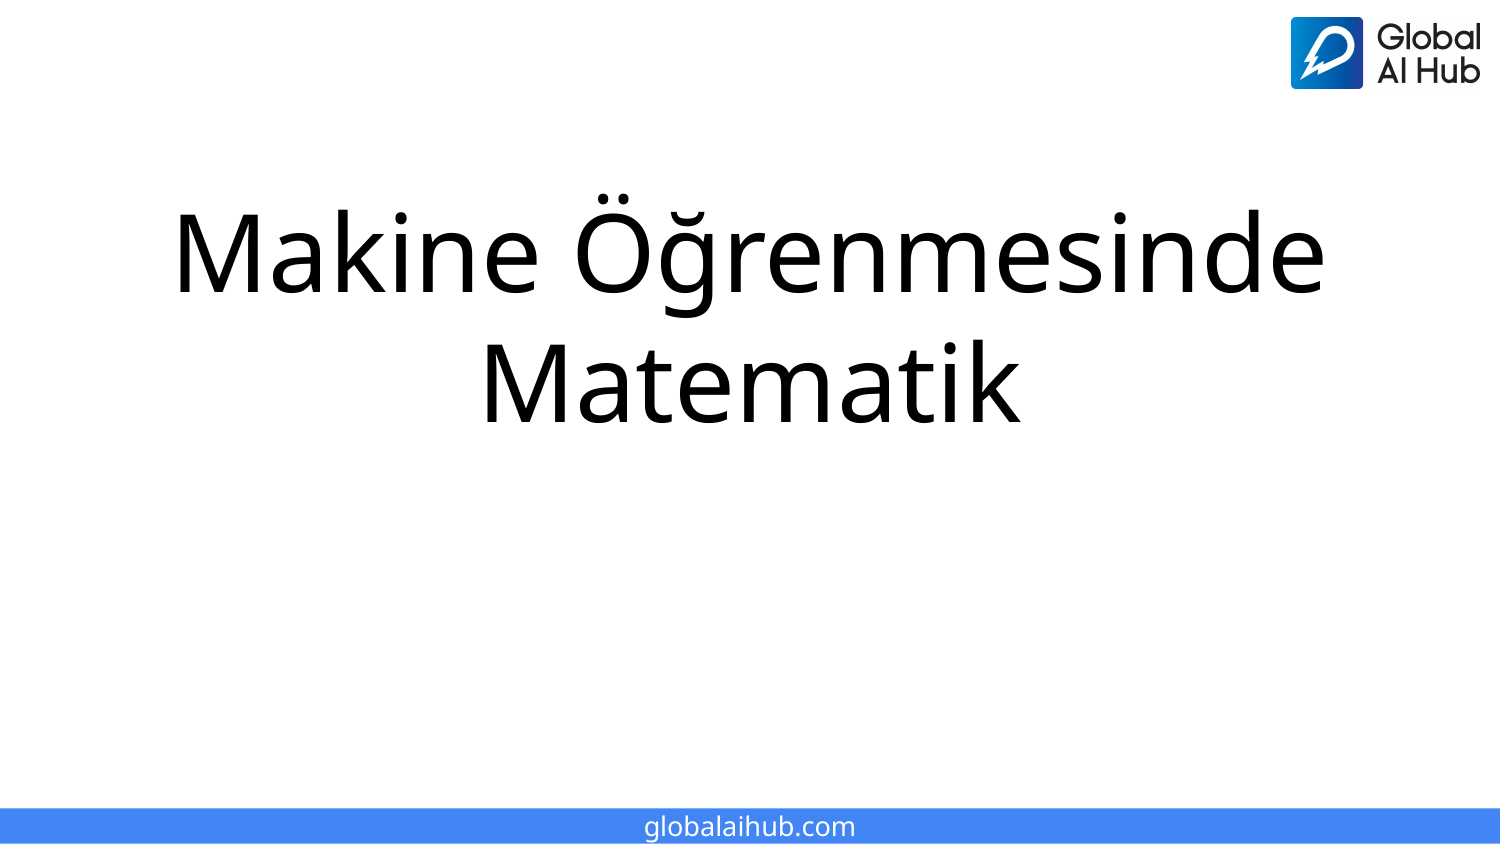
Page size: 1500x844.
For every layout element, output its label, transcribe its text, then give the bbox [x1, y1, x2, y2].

title Makine Öğrenmesinde Matematik [51, 122, 1449, 459]
picture [1291, 17, 1480, 89]
